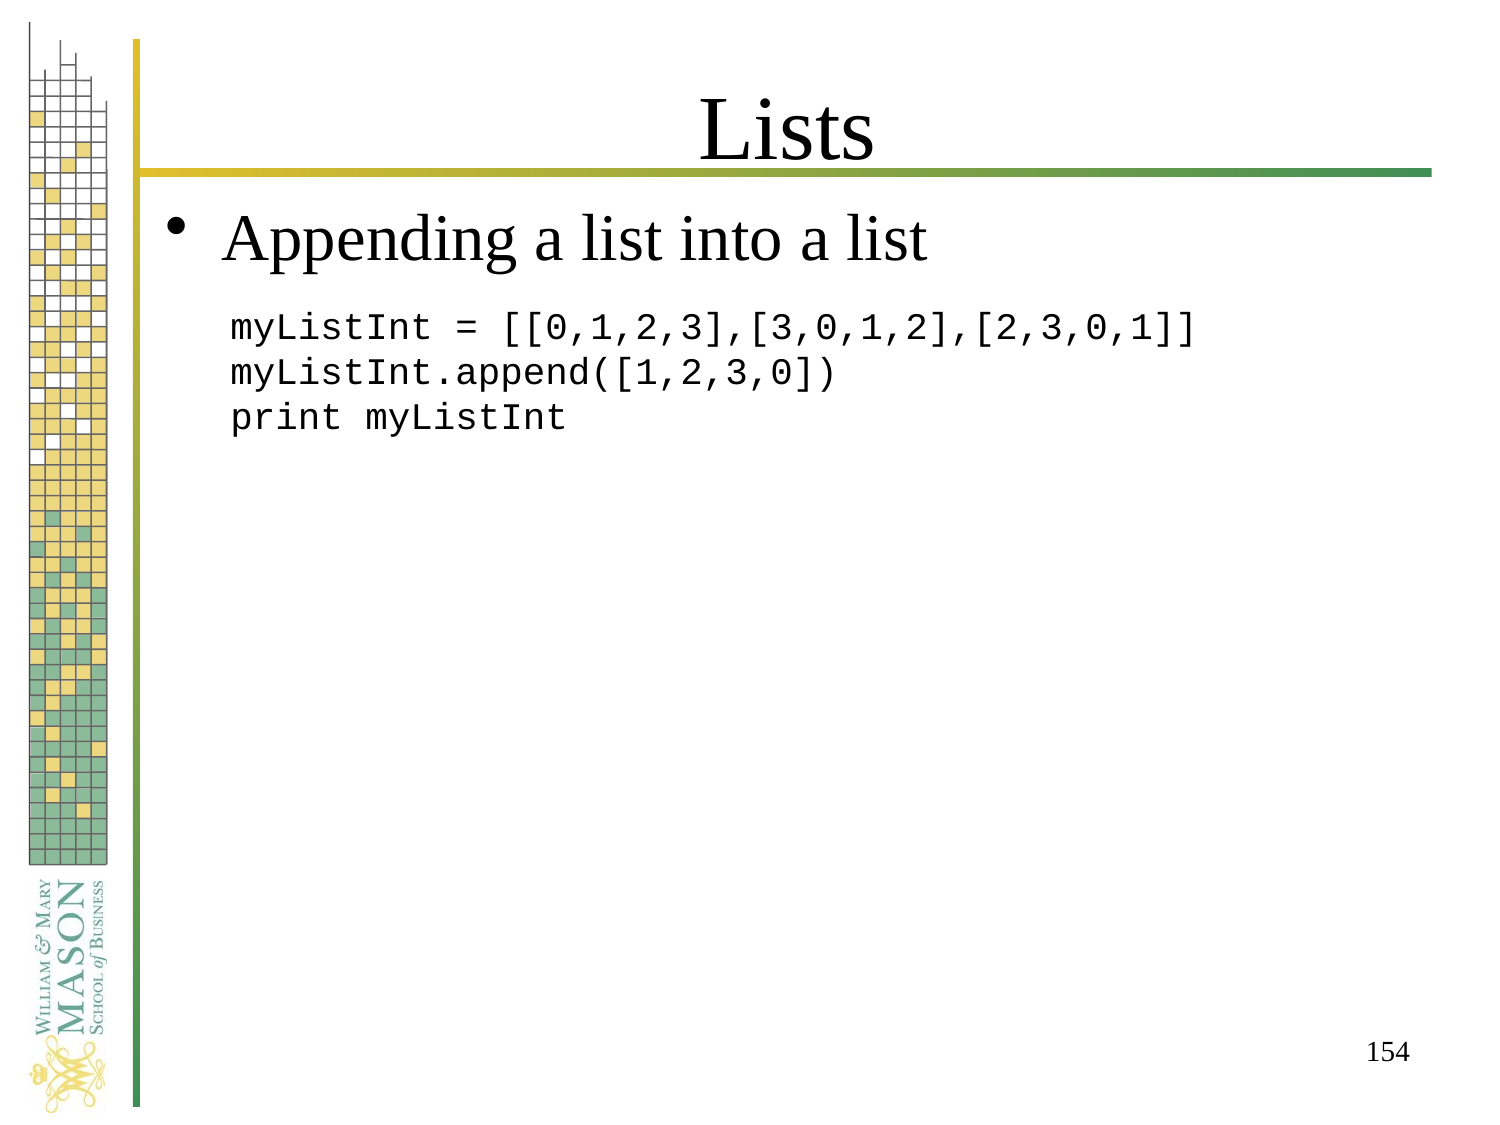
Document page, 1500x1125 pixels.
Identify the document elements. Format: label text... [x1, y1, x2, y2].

title Naming Variables [29, 879, 107, 1113]
slide_number 154 [1048, 1024, 1426, 1103]
list Appending a list into a list [150, 186, 1425, 1005]
title Lists [150, 45, 1425, 186]
text_box myListInt = [[0,1,2,3],[3,0,1,2],[2,3,0,1]] myListInt.append([1,2,3,0]) print myListInt [215, 294, 1213, 445]
